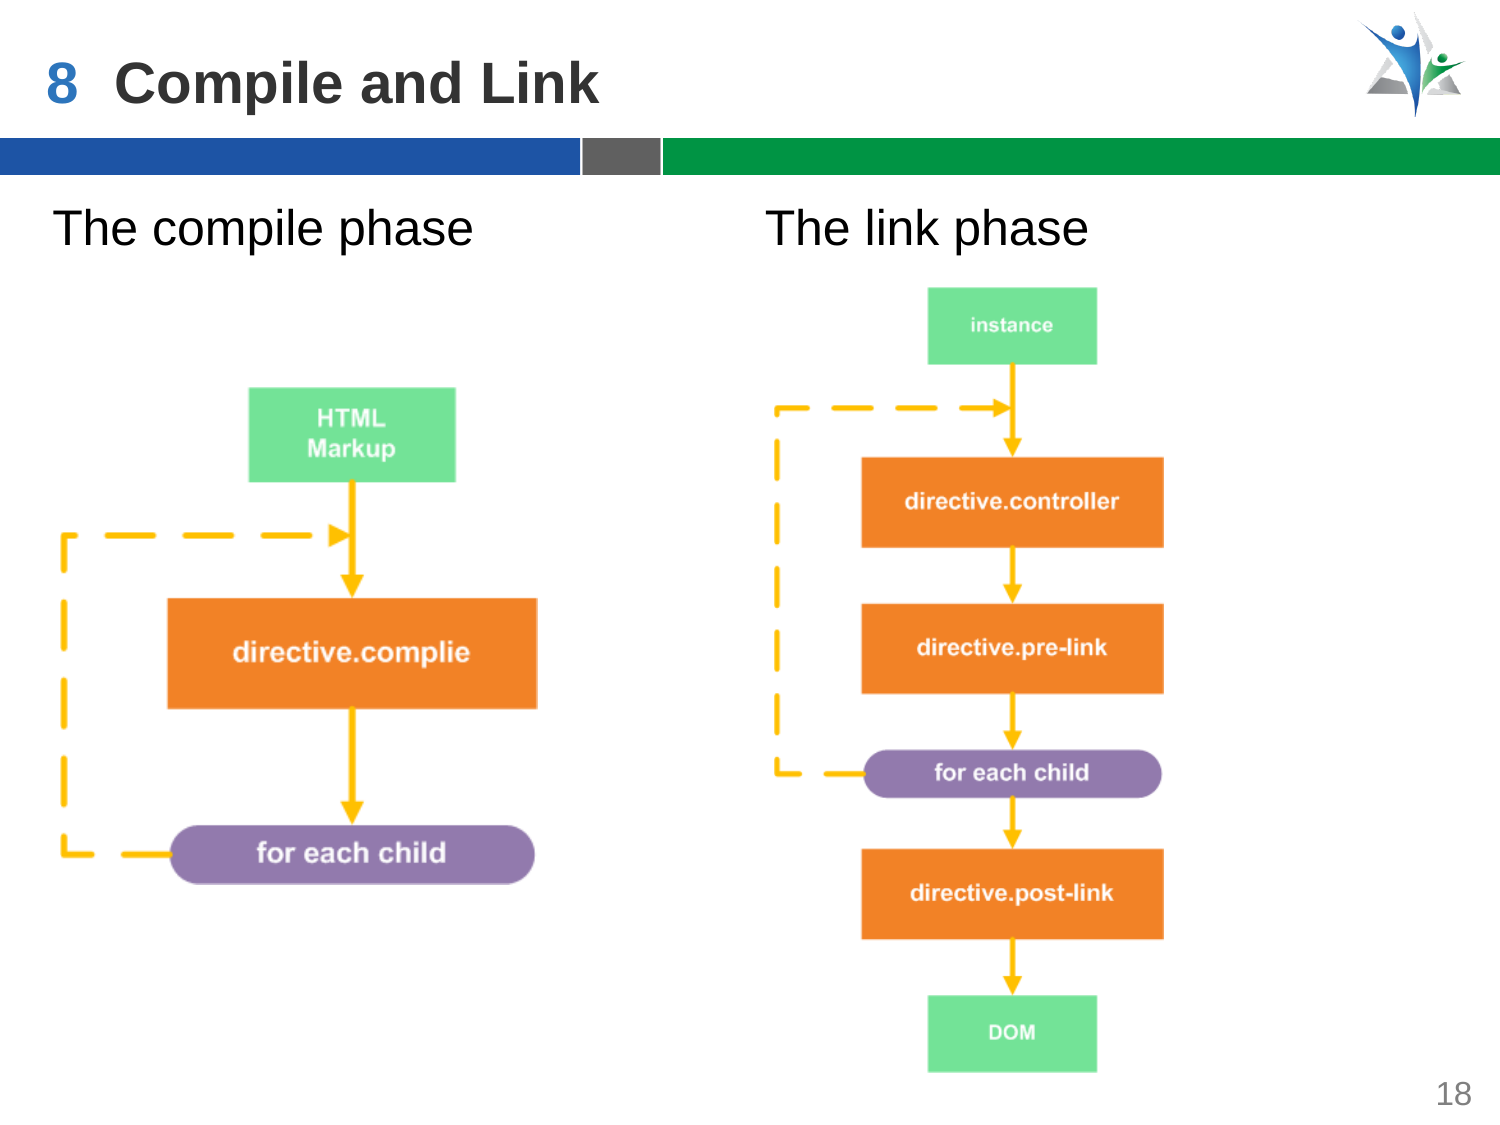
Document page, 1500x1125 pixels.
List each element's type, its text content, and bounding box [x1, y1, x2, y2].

picture [0, 138, 1500, 175]
picture [774, 287, 1164, 1074]
picture [60, 387, 538, 885]
picture [1350, 12, 1476, 117]
list The compile phase [37, 187, 750, 1075]
list The link phase [750, 187, 1463, 1075]
list 8 [24, 37, 99, 124]
list Compile and Link [99, 37, 1413, 124]
